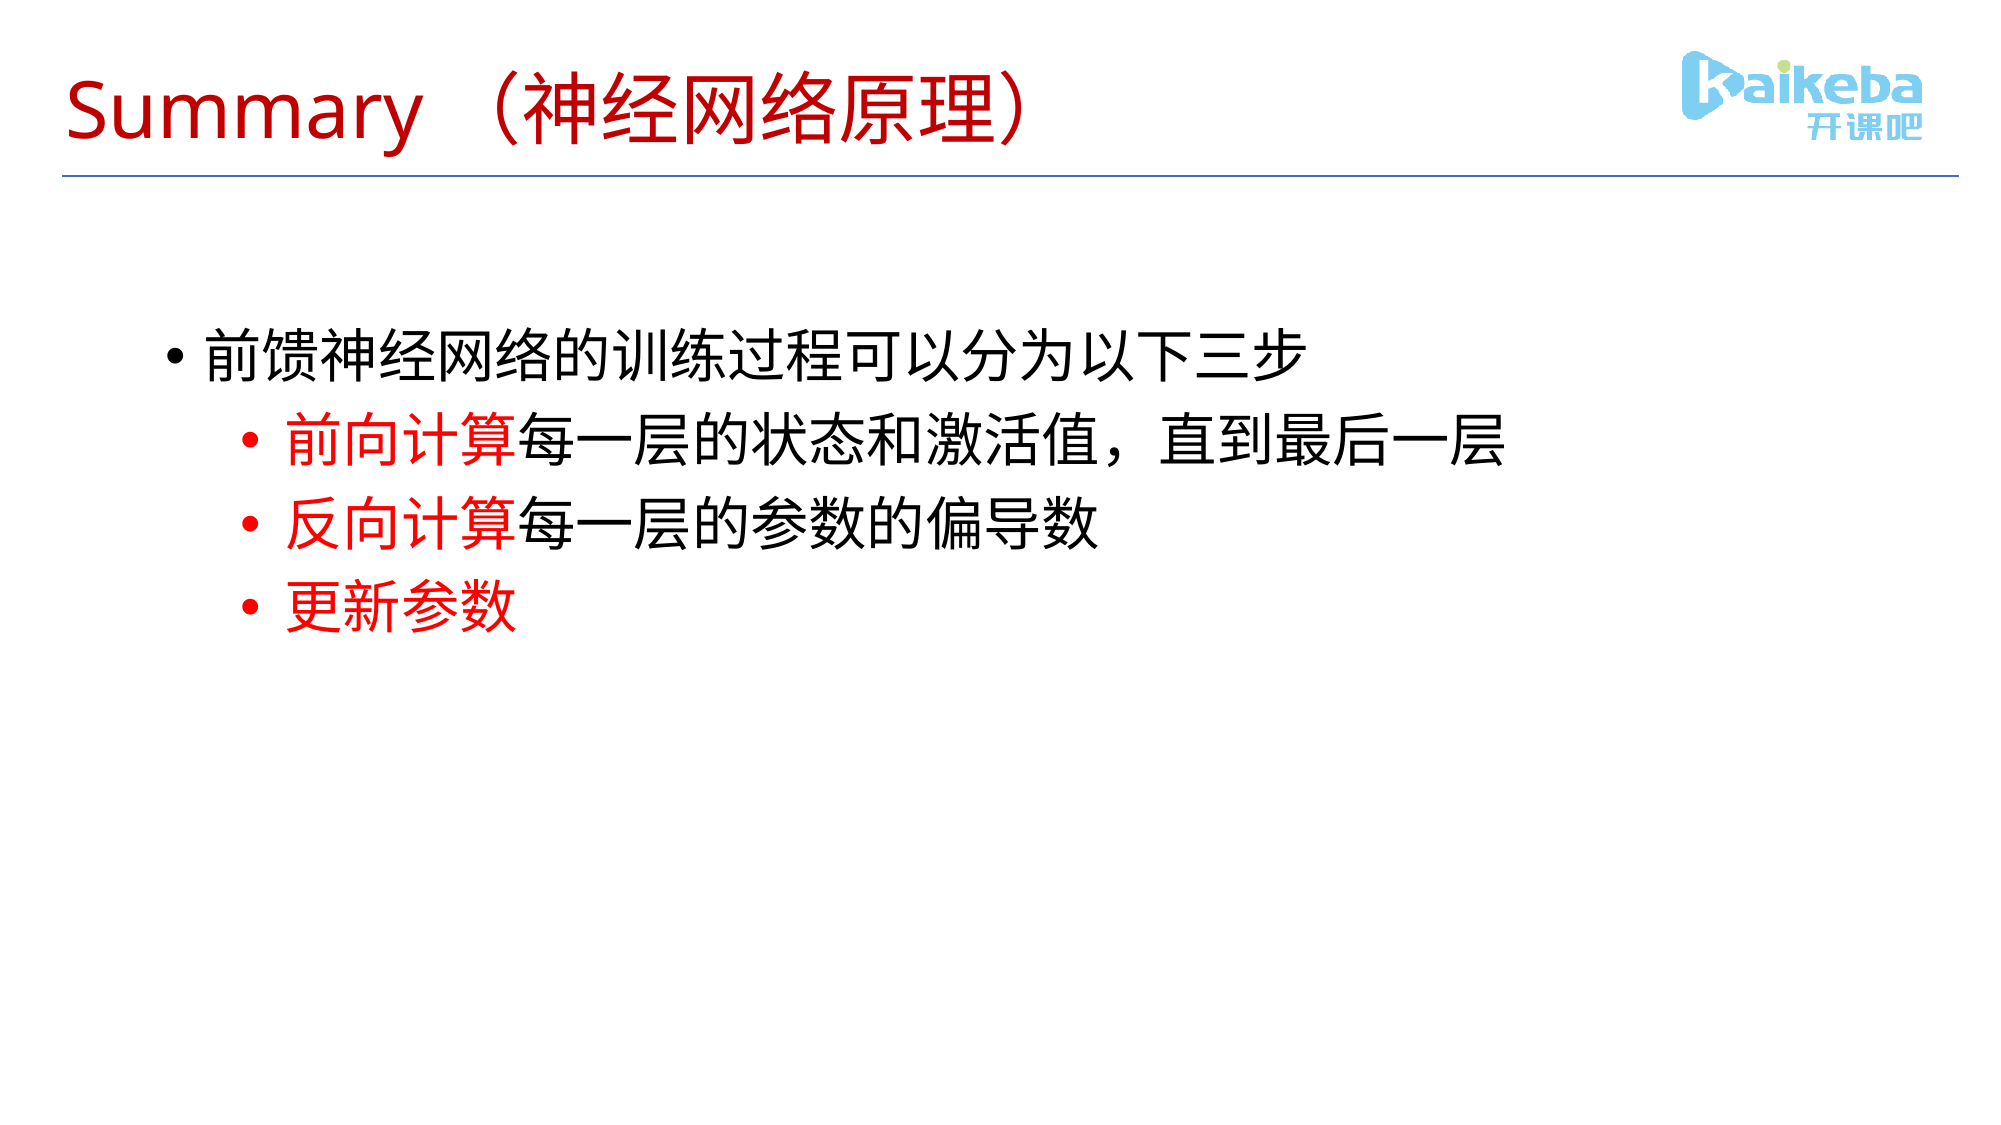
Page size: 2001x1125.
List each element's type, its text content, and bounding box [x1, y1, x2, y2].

title Summary（神经网络原理） [57, 59, 1728, 167]
text_box 前馈神经网络的训练过程可以分为以下三步 前向计算每一层的状态和激活值，直到最后一层 反向计算每一层的参数的偏导数 更新参数 [158, 320, 1884, 1035]
table_header 特征名 [1653, 21, 1950, 167]
